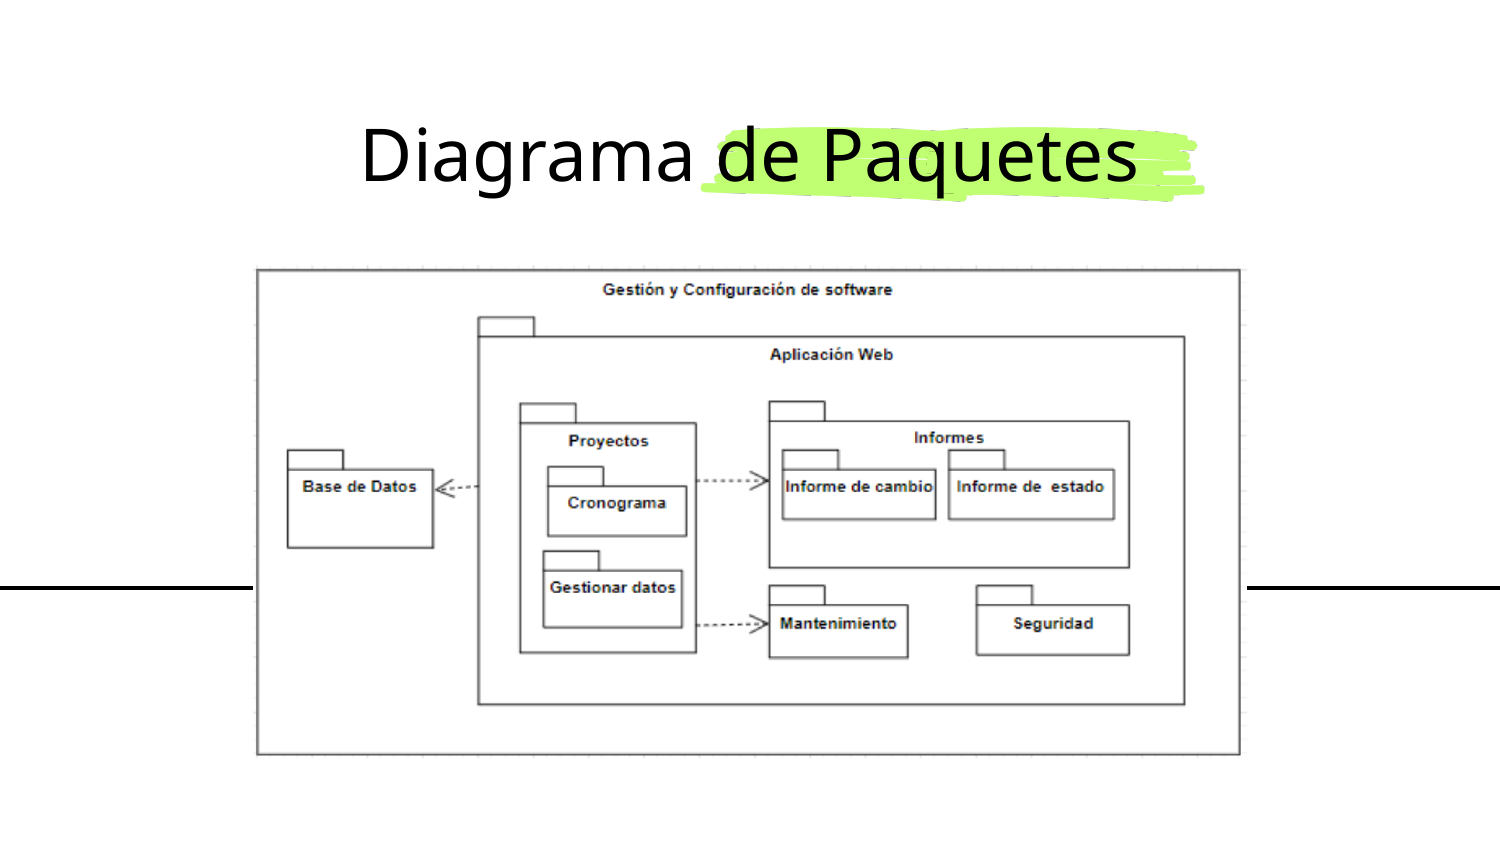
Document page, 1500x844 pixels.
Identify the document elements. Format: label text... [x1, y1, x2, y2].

text_box Diagrama de Paquetes [208, 73, 1292, 196]
picture [253, 265, 1247, 759]
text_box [700, 127, 1205, 202]
